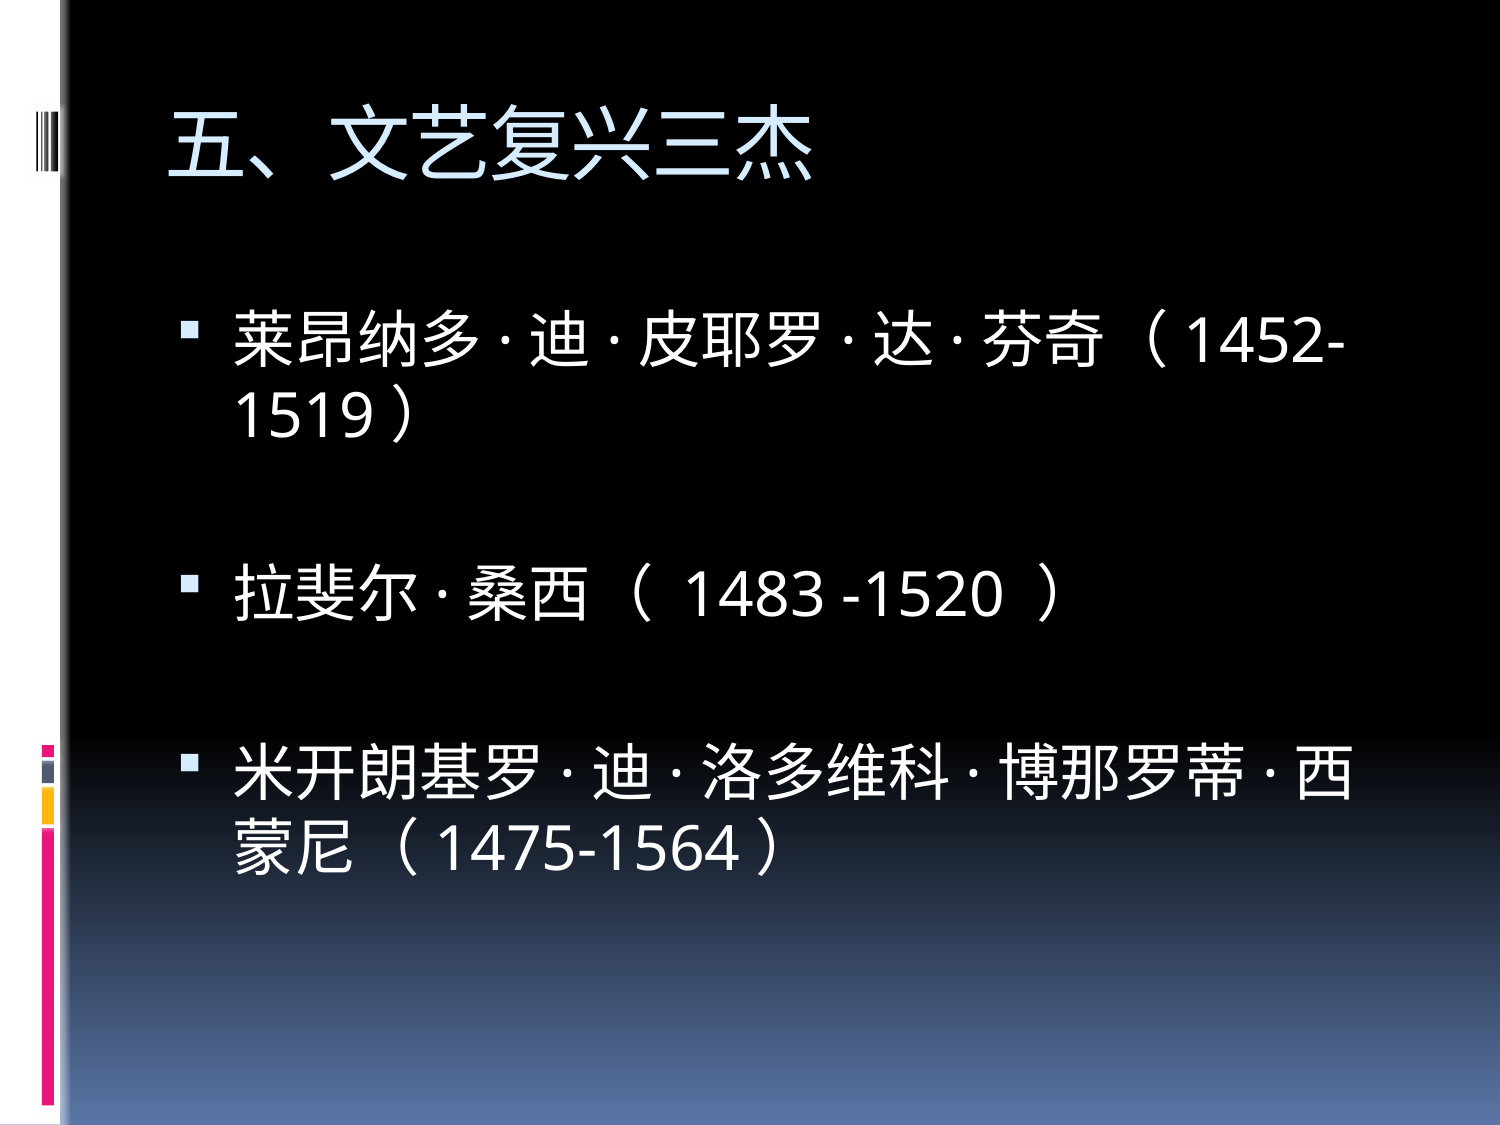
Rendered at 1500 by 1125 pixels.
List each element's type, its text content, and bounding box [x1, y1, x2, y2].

title 五、文艺复兴三杰 [150, 83, 1425, 234]
list 莱昂纳多·迪·皮耶罗·达·芬奇（1452-1519） 拉斐尔·桑西（ 1483 -1520 ） 米开朗基罗·迪·洛多维科·博那罗蒂·西蒙尼（1475-1564） [150, 292, 1425, 1043]
